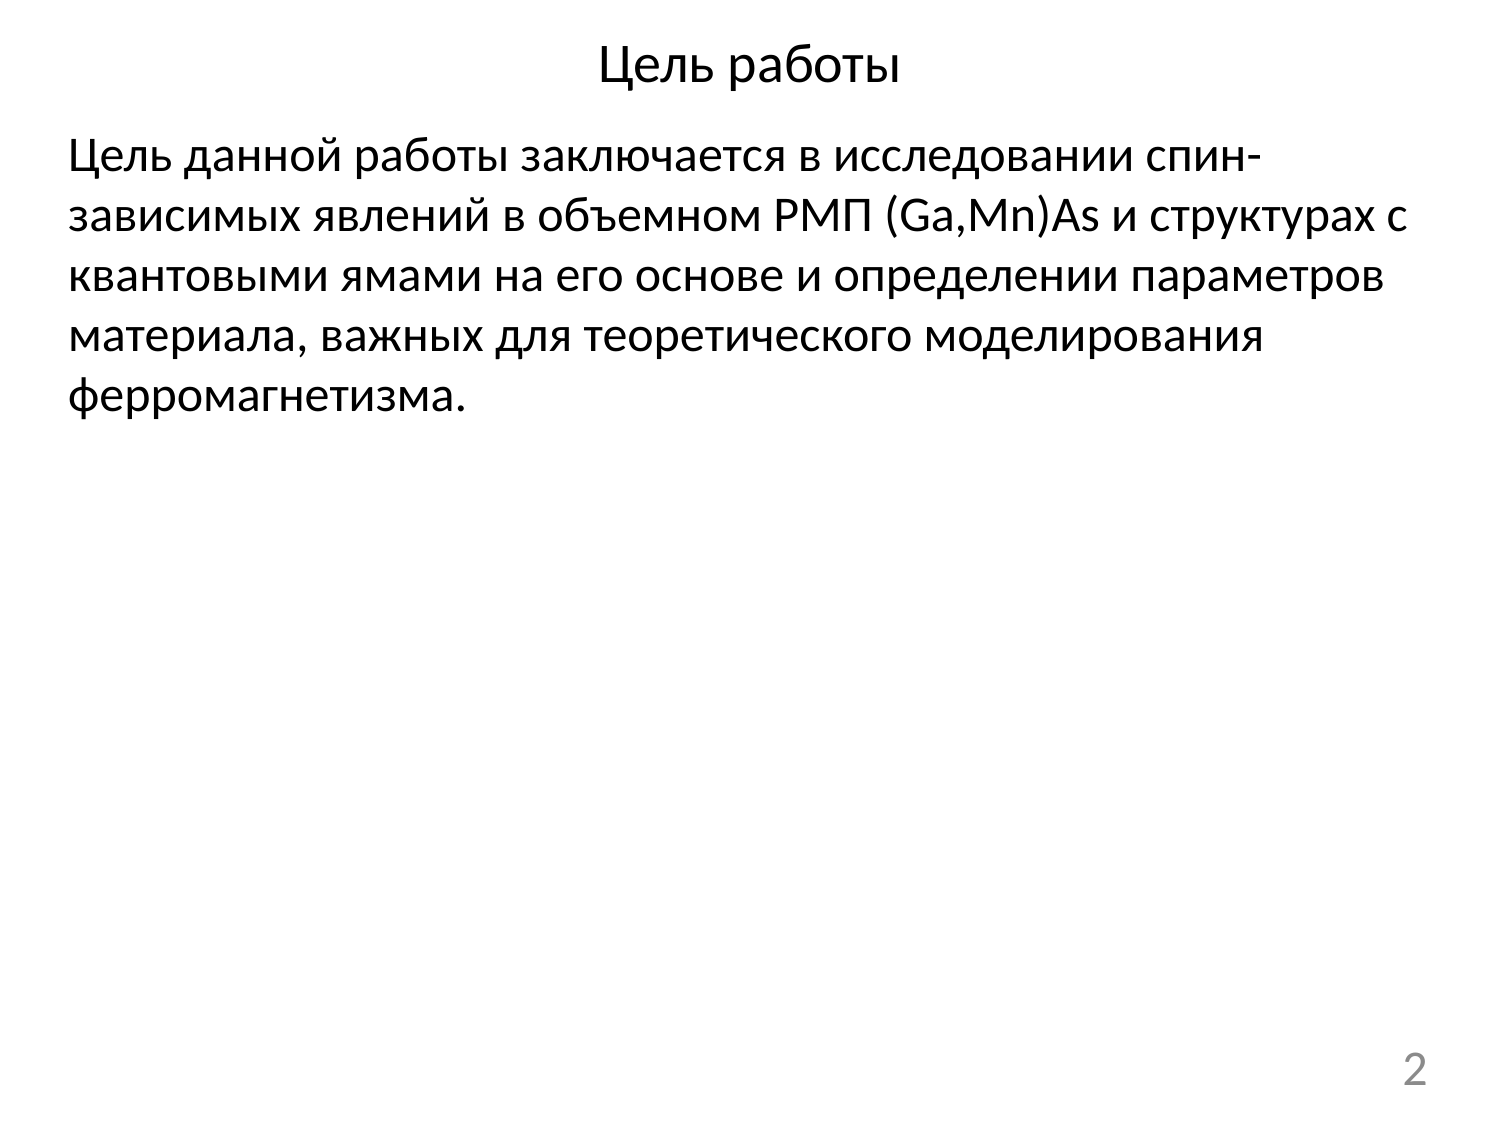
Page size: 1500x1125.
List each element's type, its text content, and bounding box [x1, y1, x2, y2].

slide_number 2 [1092, 1035, 1443, 1095]
list Цель данной работы заключается в исследовании спин-зависимых явлений в объемном РМП (Ga,Mn)As и структурах с квантовыми ямами на его основе и определении параметров материала, важных для теоретического моделирования ферромагнетизма. [53, 113, 1447, 1024]
title Цель работы [53, 19, 1447, 102]
